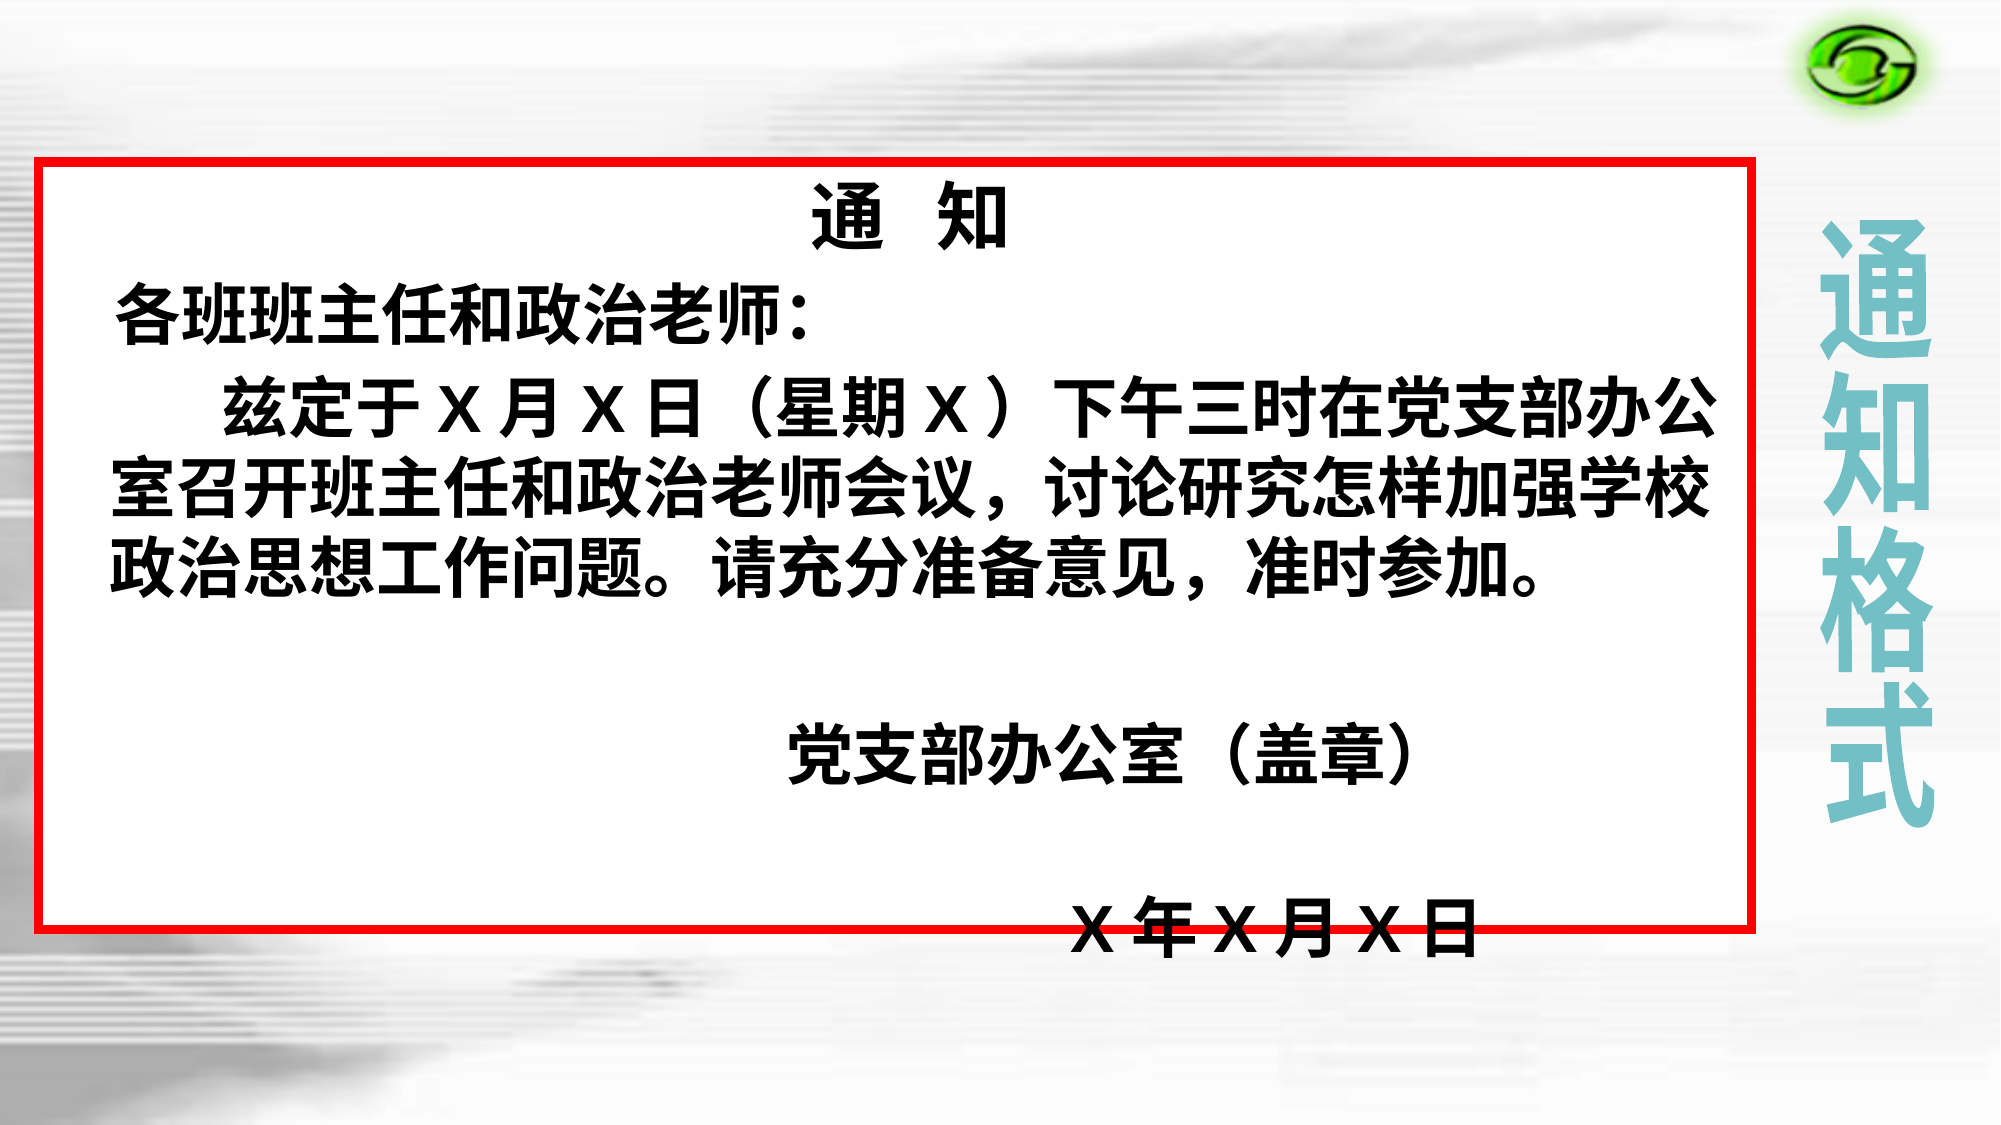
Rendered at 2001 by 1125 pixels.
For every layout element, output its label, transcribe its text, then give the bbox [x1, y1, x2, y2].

picture [0, 0, 2001, 1125]
text_box 通 知 各班班主任和政治老师： 兹定于X月X日（星期X）下午三时在党支部办公室召开班主任和政治老师会议，讨论研究怎样加强学校政治思想工作问题。请充分准备意见，准时参加。 党支部办公室（盖章） X年X月X日 [38, 162, 1752, 930]
